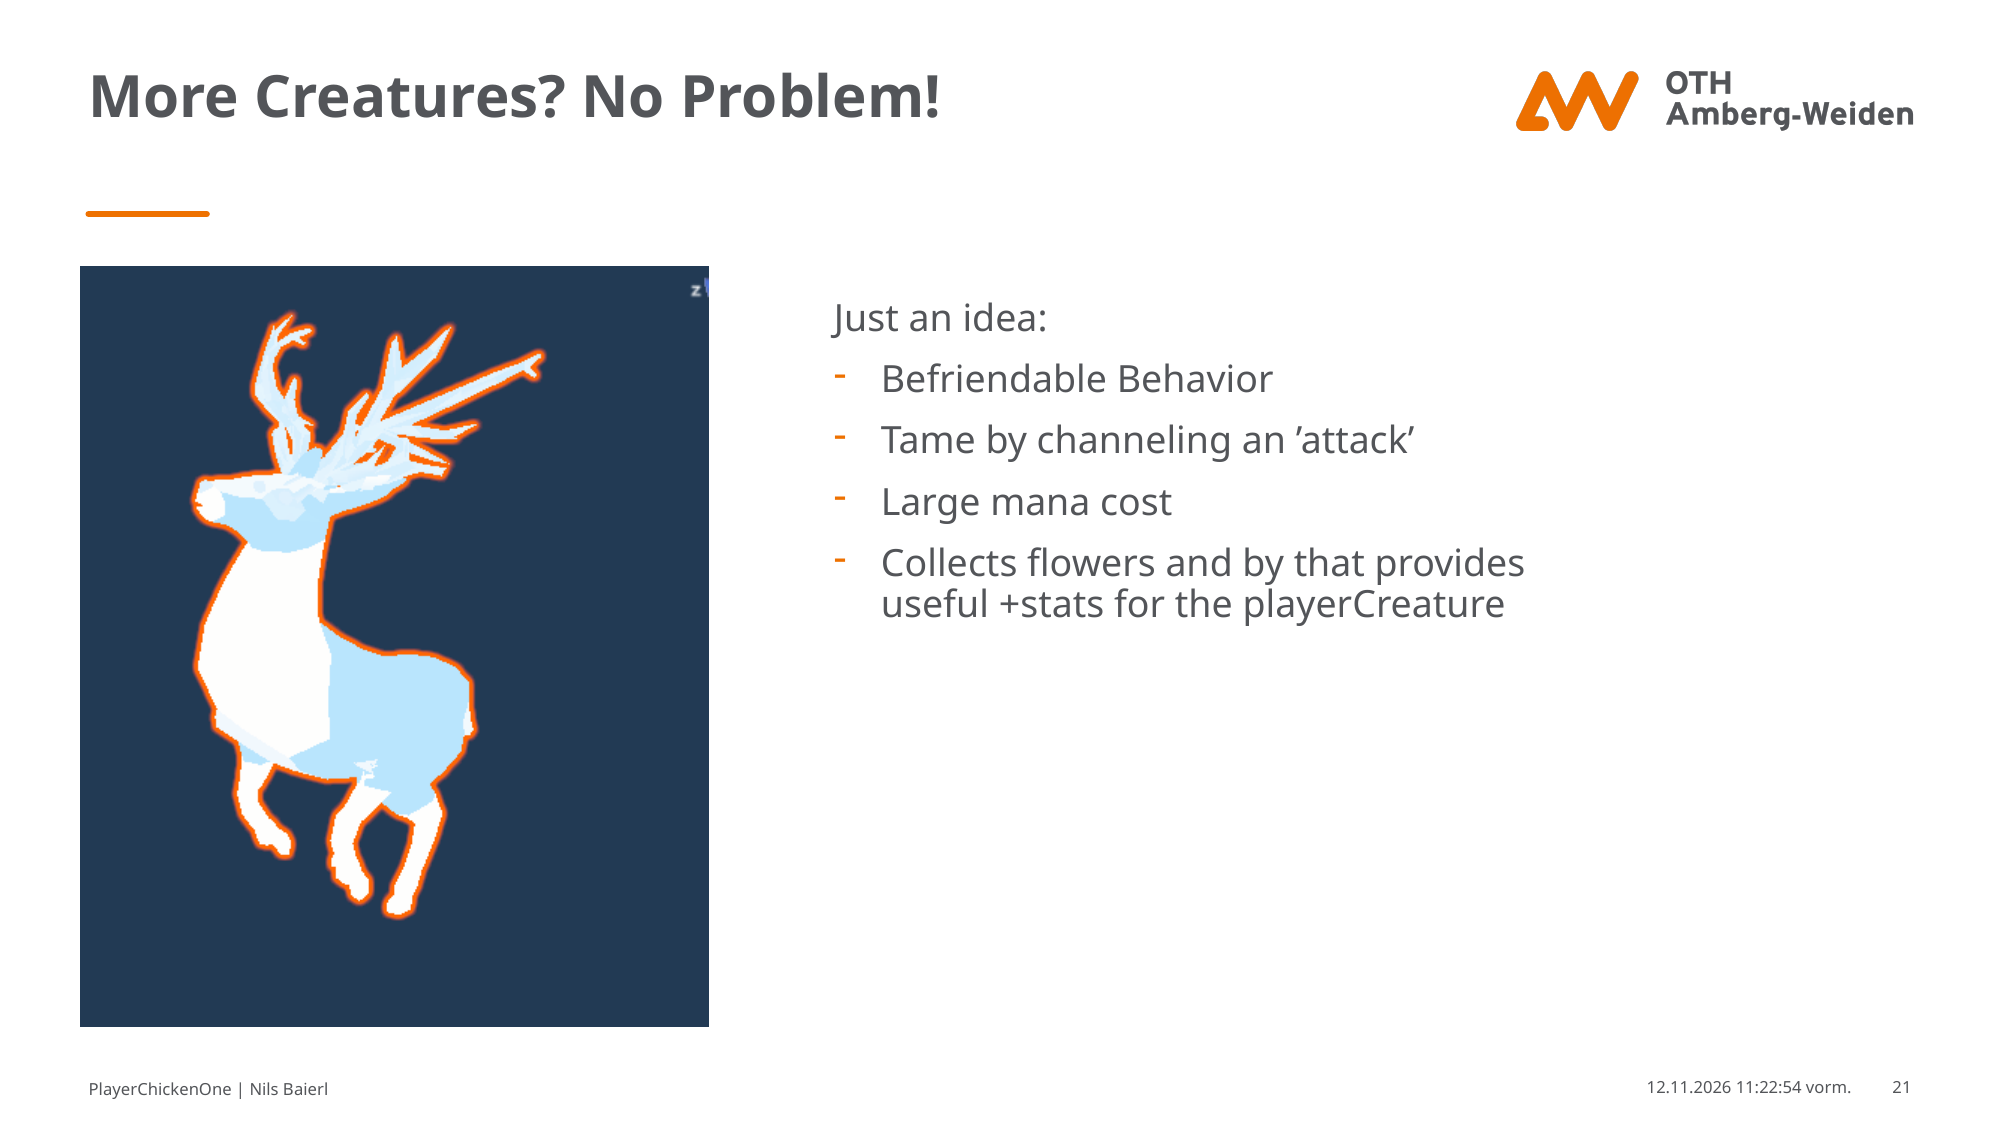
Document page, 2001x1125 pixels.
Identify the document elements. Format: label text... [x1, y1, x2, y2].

footer PlayerChickenOne | Nils Baierl [88, 1065, 1329, 1113]
picture [79, 265, 709, 1027]
text_box Just an idea: Befriendable Behavior Tame by channeling an ’attack’ Large mana cost Collects flowers and by that provides useful +stats for the playerCreature [833, 299, 964, 711]
picture [1490, 41, 1941, 160]
title More Creatures? No Problem! [88, 66, 1445, 126]
text_box Just an idea: Befriendable Behavior Tame by channeling an ’attack’ Large mana cost Collects flowers and by that provides useful +stats for the playerCreature [974, 299, 1536, 711]
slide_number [1562, 1065, 1853, 1113]
slide_number 21 [1860, 1065, 1912, 1113]
